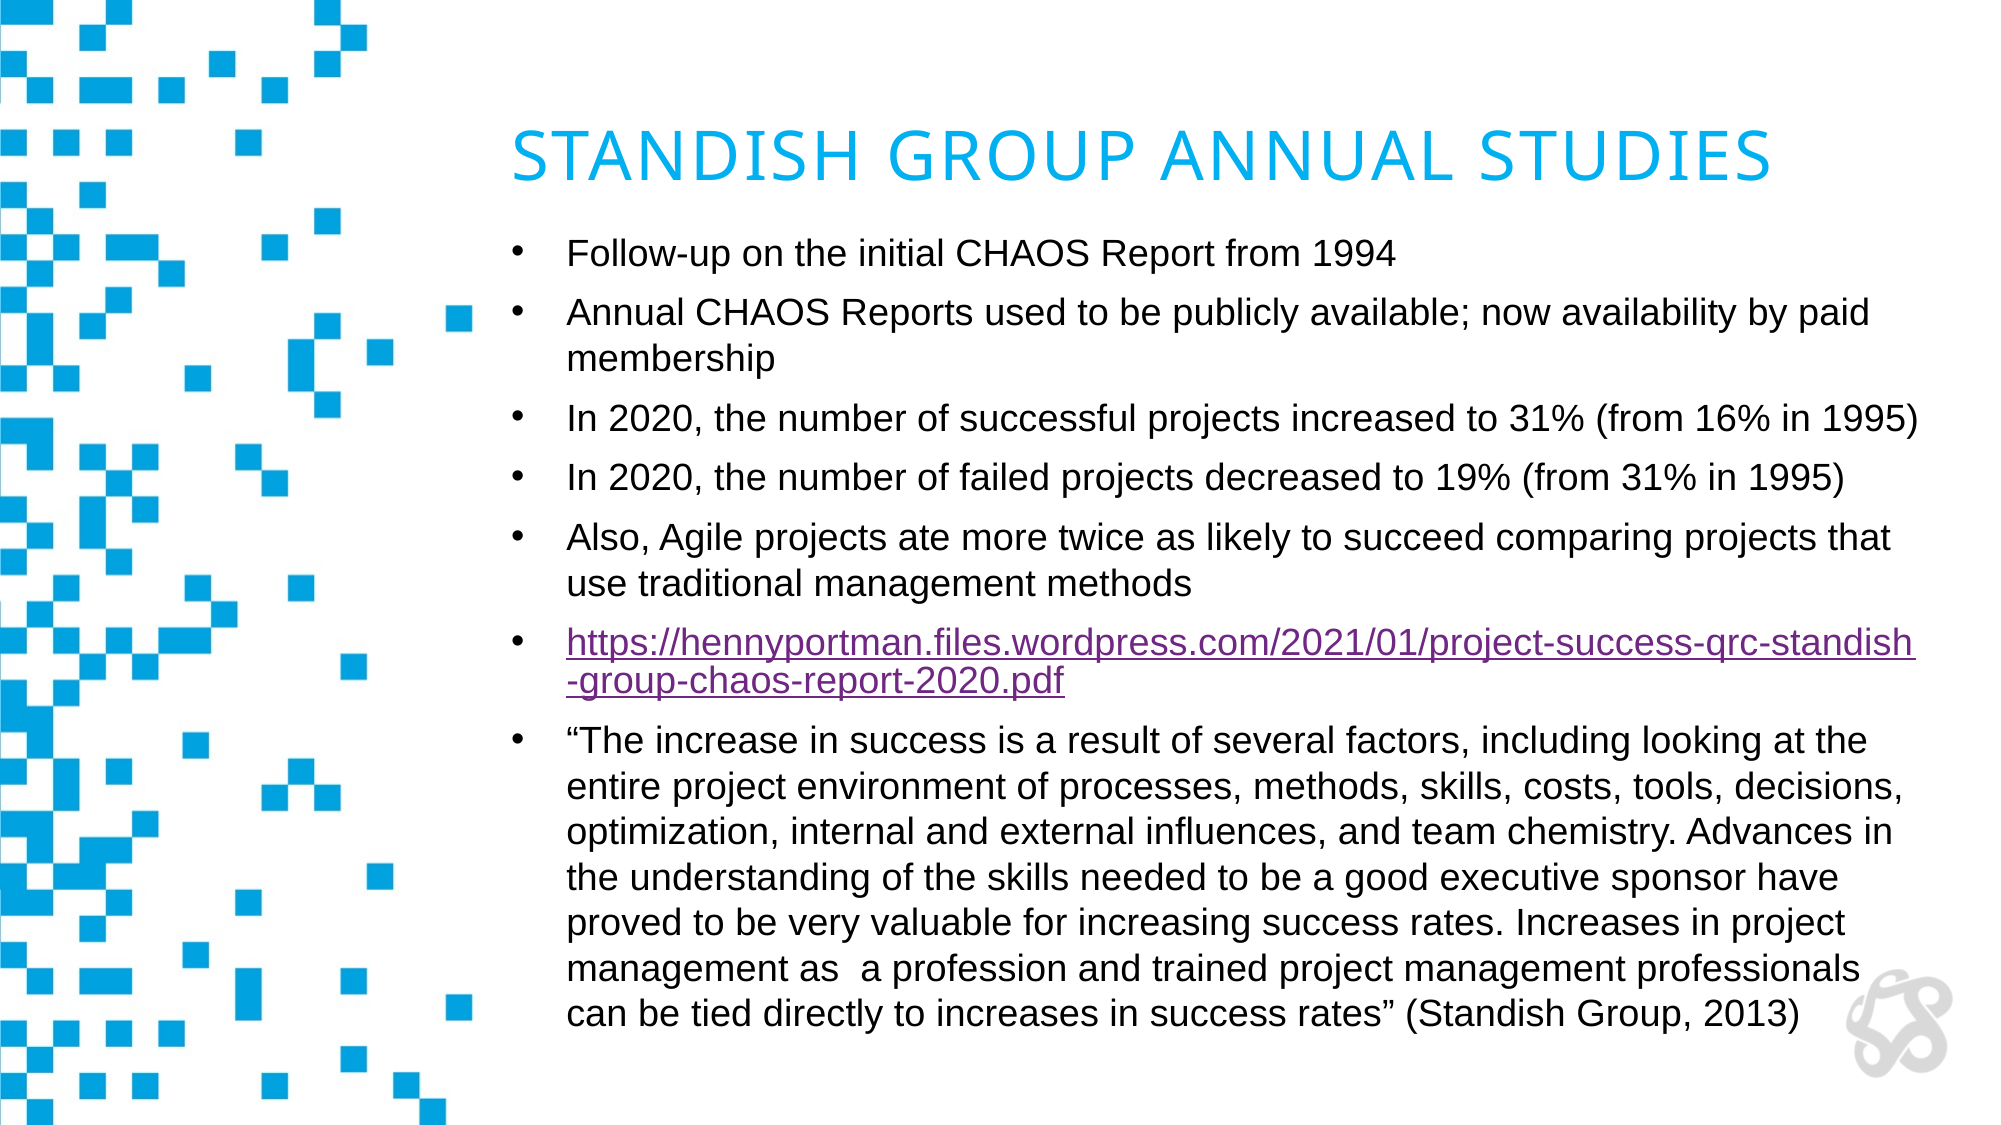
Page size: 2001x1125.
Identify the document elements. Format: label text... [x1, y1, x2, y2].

list Follow-up on the initial CHAOS Report from 1994 Annual CHAOS Reports used to be publicly available; now availability by paid membership In 2020, the number of successful projects increased to 31% (from 16% in 1995) In 2020, the number of failed projects decreased to 19% (from 31% in 1995) Also, Agile projects ate more twice as likely to succeed comparing projects that use traditional management methods https://hennyportman.files.wordpress.com/2021/01/project-success-qrc-standish-group-chaos-report-2020.pdf “The increase in success is a result of several factors, including looking at the entire project environment of processes, methods, skills, costs, tools, decisions, optimization, internal and external influences, and team chemistry. Advances in the understanding of the skills needed to be a good executive sponsor have proved to be very valuable for increasing success rates. Increases in project management as a profession and trained project management professionals can be tied directly to increases in success rates” (Standish Group, 2013) [496, 220, 1944, 1051]
picture [0, 0, 2001, 1125]
title Standish Group Annual Studies [496, 74, 1911, 203]
